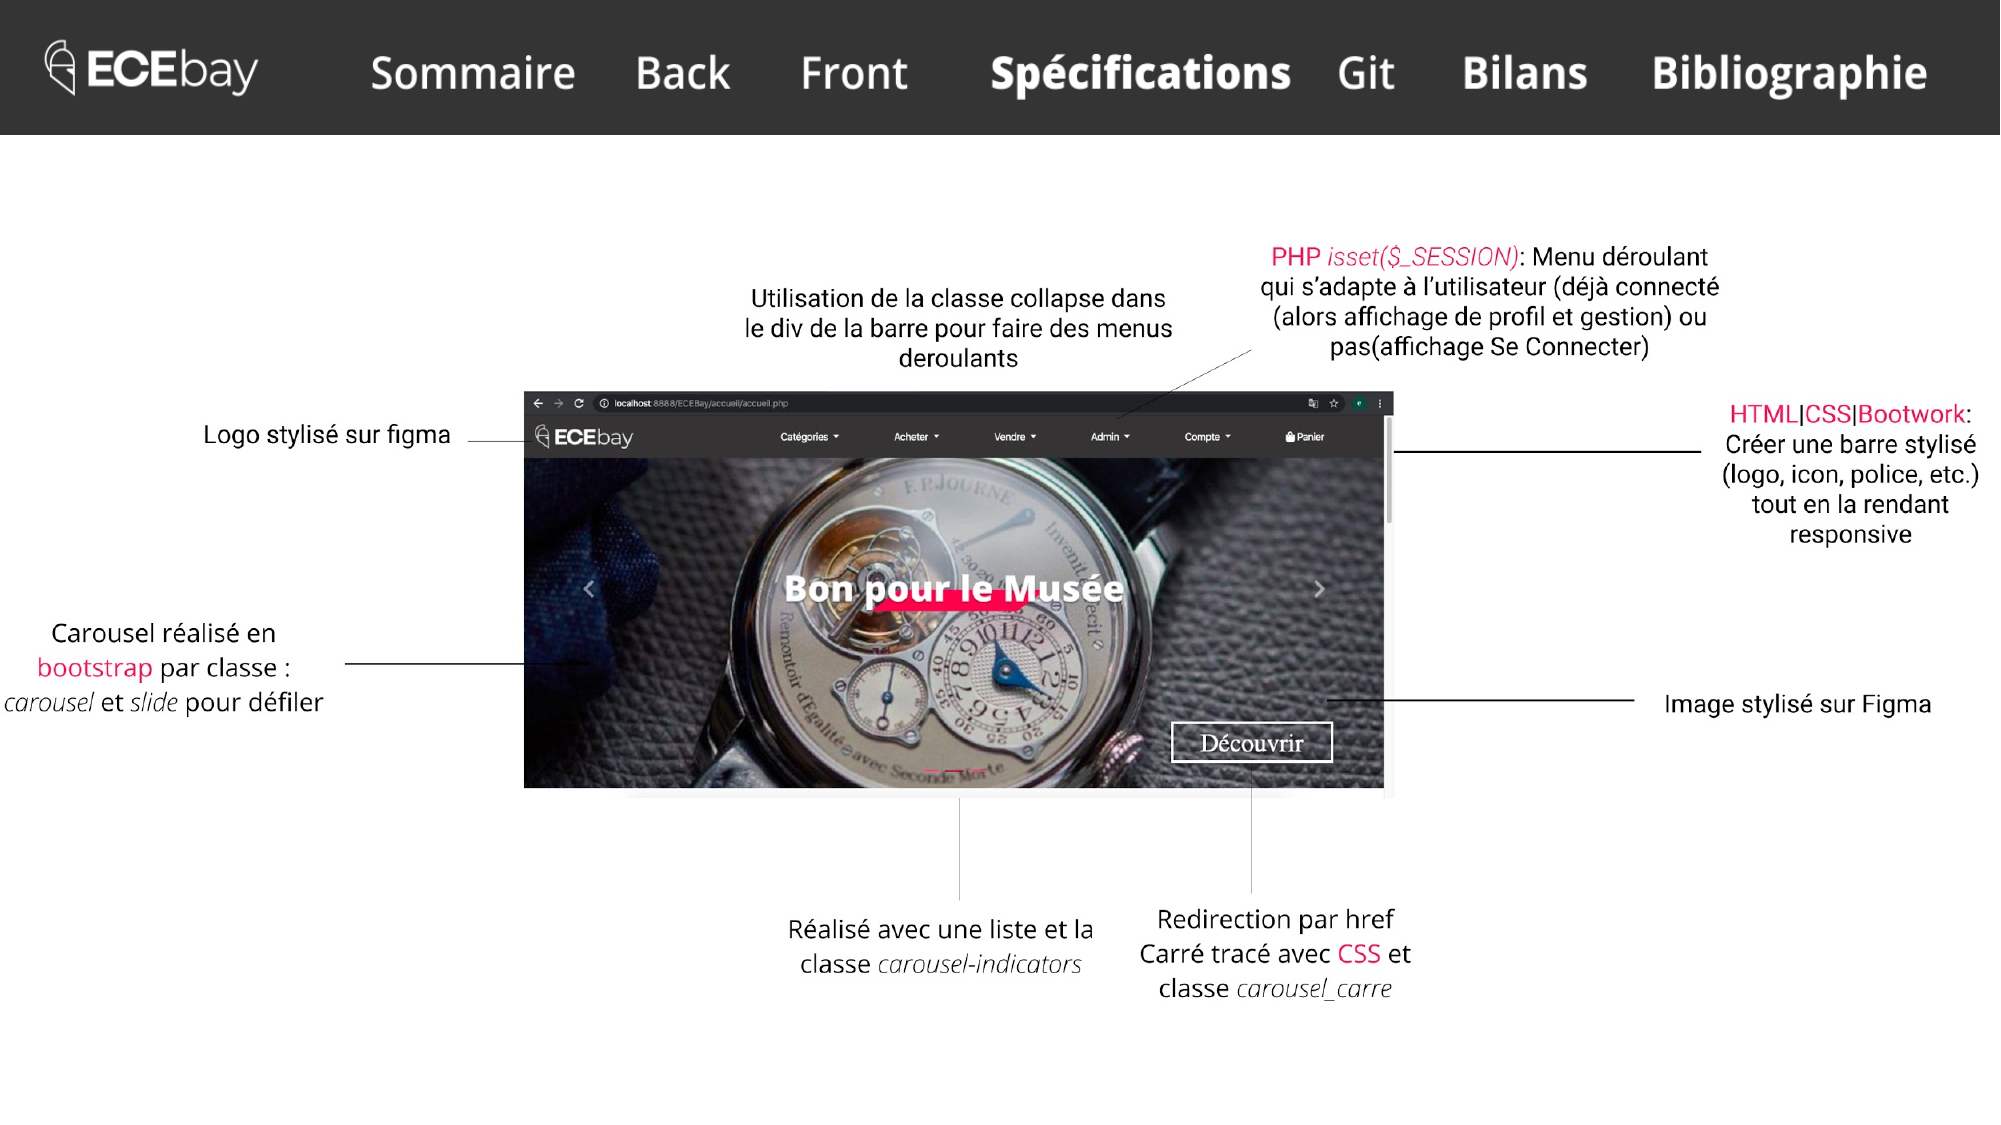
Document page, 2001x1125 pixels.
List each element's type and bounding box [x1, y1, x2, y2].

list [0, 0, 2000, 136]
picture [0, 241, 2000, 1001]
